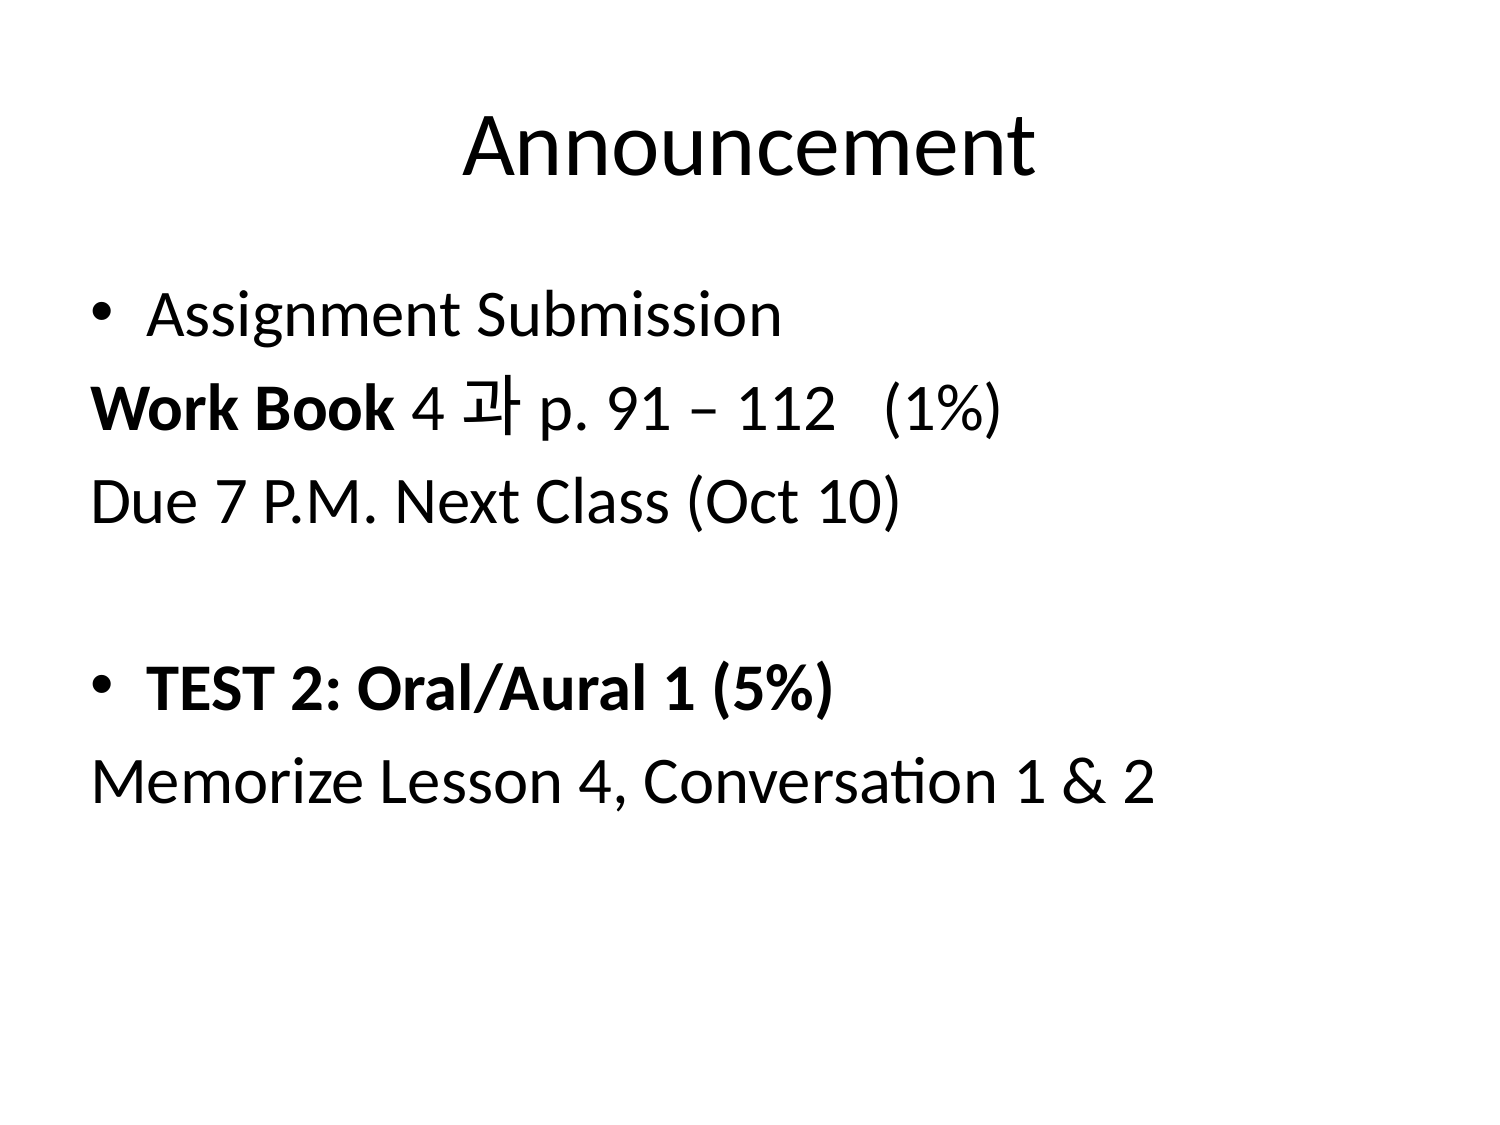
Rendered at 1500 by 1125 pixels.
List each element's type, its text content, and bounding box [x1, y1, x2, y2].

title Announcement [75, 45, 1425, 233]
list Assignment Submission Work Book 4과p. 91 – 112 (1%) Due 7 P.M. Next Class (Oct 10) TEST 2: Oral/Aural 1 (5%) Memorize Lesson 4, Conversation 1 & 2 [75, 262, 1425, 1005]
